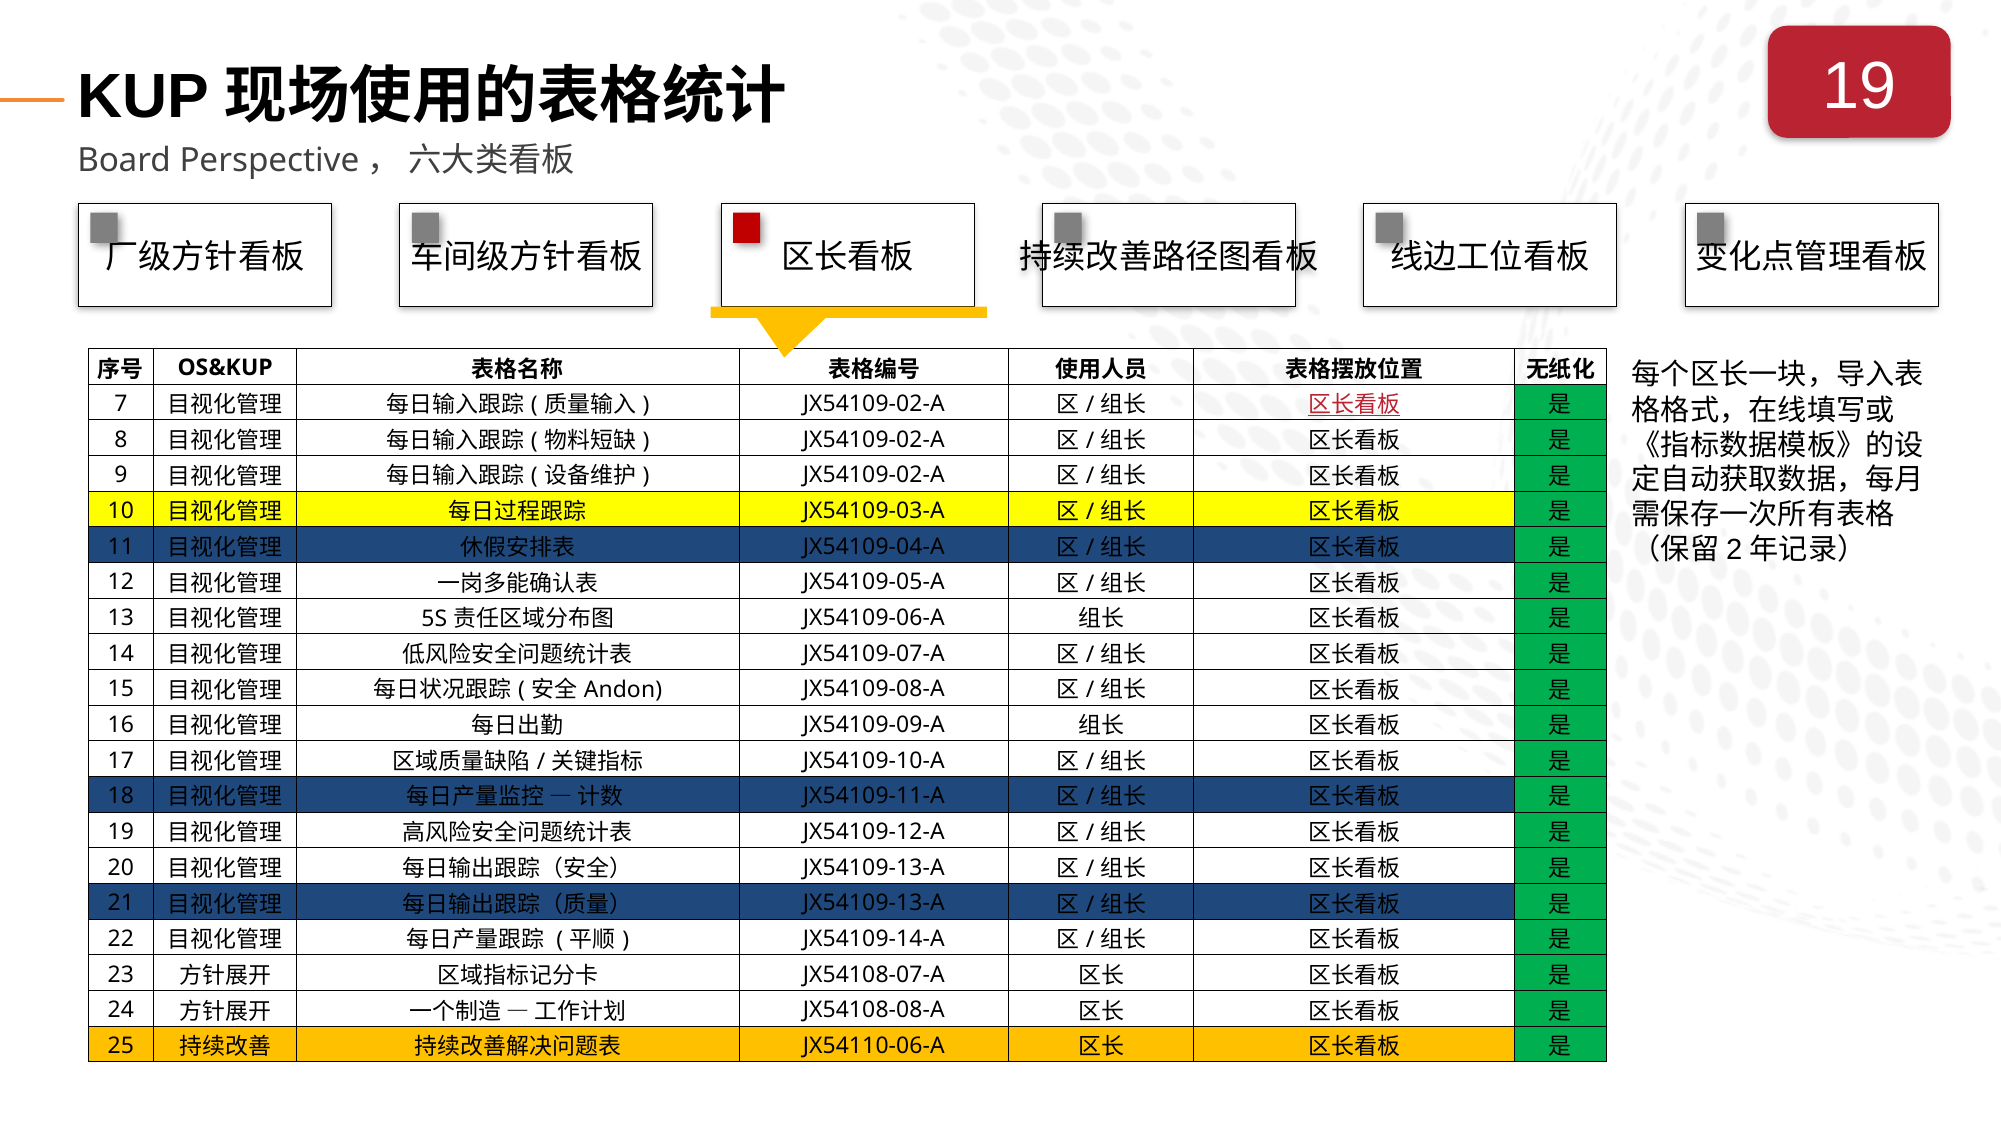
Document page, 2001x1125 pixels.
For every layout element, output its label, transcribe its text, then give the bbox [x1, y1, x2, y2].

table_cell 目视化管理 [154, 634, 296, 669]
table_cell 目视化管理 [154, 813, 296, 847]
text_box 每个区长一块，导入表格格式，在线填写或《指标数据模板》的设定自动获取数据，每月需保存一次所有表格（保留2年记录） [1616, 348, 1951, 573]
table_cell 目视化管理 [154, 706, 296, 740]
table_cell 21 [89, 884, 153, 919]
table_cell JX54108-08-A [740, 991, 1008, 1026]
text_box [1684, 203, 1939, 307]
table_cell 目视化管理 [154, 385, 296, 419]
table_cell 是 [1515, 813, 1606, 847]
list Board Perspective， 六大类看板 [62, 138, 1938, 180]
table_cell 区/组长 [1009, 456, 1193, 491]
table_cell 区/组长 [1009, 634, 1193, 669]
table_cell 是 [1515, 456, 1606, 491]
table_cell 持续改善解决问题表 [297, 1027, 739, 1061]
table_cell 区长看板 [1194, 527, 1514, 562]
table_cell JX54110-06-A [740, 1027, 1008, 1061]
table_cell JX54109-14-A [740, 920, 1008, 954]
table_cell 目视化管理 [154, 920, 296, 954]
table_cell 区长看板 [1194, 599, 1514, 633]
table_cell 区长看板 [1194, 420, 1514, 455]
table_cell 每日产量监控 — 计数 [297, 777, 739, 812]
table_cell 是 [1515, 420, 1606, 455]
table_cell 区长看板 [1194, 385, 1514, 419]
table_cell 是 [1515, 991, 1606, 1026]
table_cell 区/组长 [1009, 420, 1193, 455]
table_cell 是 [1515, 1027, 1606, 1061]
table_cell 区域质量缺陷/关键指标 [297, 741, 739, 776]
table_cell 区长看板 [1194, 670, 1514, 705]
table_cell 每日过程跟踪 [297, 492, 739, 526]
table_cell 目视化管理 [154, 456, 296, 491]
table_cell 每日输出跟踪（安全） [297, 848, 739, 883]
table_cell 区/组长 [1009, 848, 1193, 883]
table_cell 目视化管理 [154, 599, 296, 633]
table_cell 是 [1515, 848, 1606, 883]
table_cell 是 [1515, 741, 1606, 776]
table_cell JX54109-08-A [740, 670, 1008, 705]
table_cell 区长看板 [1194, 563, 1514, 598]
table_cell 是 [1515, 777, 1606, 812]
table_cell 15 [89, 670, 153, 705]
table_cell 每日输入跟踪(设备维护) [297, 456, 739, 491]
table_cell 5S责任区域分布图 [297, 599, 739, 633]
table_cell 目视化管理 [154, 420, 296, 455]
table_cell 每日状况跟踪(安全Andon) [297, 670, 739, 705]
table_header 序号 [89, 349, 153, 384]
table_cell 区/组长 [1009, 563, 1193, 598]
table_cell JX54109-06-A [740, 599, 1008, 633]
table_cell 区长 [1009, 955, 1193, 990]
table_cell 区长看板 [1194, 920, 1514, 954]
table_cell 区长看板 [1194, 456, 1514, 491]
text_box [399, 203, 654, 307]
table_cell 是 [1515, 563, 1606, 598]
table_cell JX54109-11-A [740, 777, 1008, 812]
table_cell 每日输出跟踪（质量） [297, 884, 739, 919]
table_cell 13 [89, 599, 153, 633]
table_cell 区长看板 [1194, 706, 1514, 740]
table_cell 组长 [1009, 599, 1193, 633]
table_cell 目视化管理 [154, 527, 296, 562]
table_cell 区长看板 [1194, 1027, 1514, 1061]
table_cell 区/组长 [1009, 670, 1193, 705]
table_cell 组长 [1009, 706, 1193, 740]
table_cell 17 [89, 741, 153, 776]
table_cell 9 [89, 456, 153, 491]
table_cell 持续改善 [154, 1027, 296, 1061]
table_header 表格编号 [740, 349, 1008, 384]
table_cell 16 [89, 706, 153, 740]
table_cell 方针展开 [154, 991, 296, 1026]
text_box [1042, 203, 1296, 307]
table_cell 是 [1515, 884, 1606, 919]
table_cell JX54109-13-A [740, 848, 1008, 883]
table_cell 区长 [1009, 1027, 1193, 1061]
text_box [78, 203, 332, 307]
table_cell 区长看板 [1194, 813, 1514, 847]
table_header 表格摆放位置 [1194, 349, 1514, 384]
table_cell 是 [1515, 706, 1606, 740]
table_cell 11 [89, 527, 153, 562]
table_cell JX54109-02-A [740, 456, 1008, 491]
table_cell 区长看板 [1194, 884, 1514, 919]
table_cell 区域指标记分卡 [297, 955, 739, 990]
table_cell 14 [89, 634, 153, 669]
table_cell 区长看板 [1194, 492, 1514, 526]
table_cell 目视化管理 [154, 492, 296, 526]
table_cell 19 [89, 813, 153, 847]
table_cell 区长看板 [1194, 741, 1514, 776]
table_cell JX54109-10-A [740, 741, 1008, 776]
table_cell 一岗多能确认表 [297, 563, 739, 598]
table_cell 低风险安全问题统计表 [297, 634, 739, 669]
table_cell 高风险安全问题统计表 [297, 813, 739, 847]
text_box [720, 203, 975, 307]
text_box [1363, 203, 1618, 307]
table_cell 区长看板 [1194, 955, 1514, 990]
table_cell 是 [1515, 527, 1606, 562]
table_cell JX54109-02-A [740, 420, 1008, 455]
table_cell 目视化管理 [154, 670, 296, 705]
table_cell JX54109-04-A [740, 527, 1008, 562]
table_cell 目视化管理 [154, 741, 296, 776]
text_box 19 [1767, 25, 1951, 138]
table_cell JX54109-09-A [740, 706, 1008, 740]
table_cell 区长看板 [1194, 777, 1514, 812]
table_cell 23 [89, 955, 153, 990]
table_cell JX54109-12-A [740, 813, 1008, 847]
table_cell 是 [1515, 634, 1606, 669]
table_cell 区长看板 [1194, 991, 1514, 1026]
table_cell 一个制造 — 工作计划 [297, 991, 739, 1026]
table_cell 每日输入跟踪(物料短缺) [297, 420, 739, 455]
table_cell JX54109-13-A [740, 884, 1008, 919]
table_cell 7 [89, 385, 153, 419]
table_cell 区/组长 [1009, 920, 1193, 954]
table_header 表格名称 [297, 349, 739, 384]
table_cell 是 [1515, 492, 1606, 526]
table_cell 是 [1515, 955, 1606, 990]
table_cell 18 [89, 777, 153, 812]
table_cell 10 [89, 492, 153, 526]
table_cell JX54108-07-A [740, 955, 1008, 990]
table_cell JX54109-05-A [740, 563, 1008, 598]
table_cell 20 [89, 848, 153, 883]
table_header OS&KUP [154, 349, 296, 384]
table_cell 8 [89, 420, 153, 455]
table_cell 区长 [1009, 991, 1193, 1026]
table_cell 区/组长 [1009, 884, 1193, 919]
title KUP现场使用的表格统计 [62, 0, 1938, 138]
table_cell 12 [89, 563, 153, 598]
table_cell 是 [1515, 920, 1606, 954]
table_cell 22 [89, 920, 153, 954]
table_header 使用人员 [1009, 349, 1193, 384]
table_cell JX54109-03-A [740, 492, 1008, 526]
table_cell 24 [89, 991, 153, 1026]
table_cell 区/组长 [1009, 813, 1193, 847]
table_cell 目视化管理 [154, 777, 296, 812]
table_cell 是 [1515, 670, 1606, 705]
table_cell 区长看板 [1194, 848, 1514, 883]
table_cell JX54109-07-A [740, 634, 1008, 669]
table_cell 目视化管理 [154, 884, 296, 919]
table_cell 区/组长 [1009, 741, 1193, 776]
text_box [710, 306, 988, 358]
table_cell 区/组长 [1009, 385, 1193, 419]
table_cell 目视化管理 [154, 563, 296, 598]
table_cell JX54109-02-A [740, 385, 1008, 419]
table_cell 区/组长 [1009, 527, 1193, 562]
table_cell 区长看板 [1194, 634, 1514, 669]
table_cell 每日产量跟踪 (平顺) [297, 920, 739, 954]
table_cell 目视化管理 [154, 848, 296, 883]
table_cell 区/组长 [1009, 777, 1193, 812]
table_cell 是 [1515, 599, 1606, 633]
table_cell 25 [89, 1027, 153, 1061]
table_cell 休假安排表 [297, 527, 739, 562]
table_cell 方针展开 [154, 955, 296, 990]
table_cell 每日输入跟踪(质量输入) [297, 385, 739, 419]
table_cell 是 [1515, 385, 1606, 419]
table_header 无纸化 [1515, 349, 1606, 384]
table_cell 每日出勤 [297, 706, 739, 740]
table_cell 区/组长 [1009, 492, 1193, 526]
